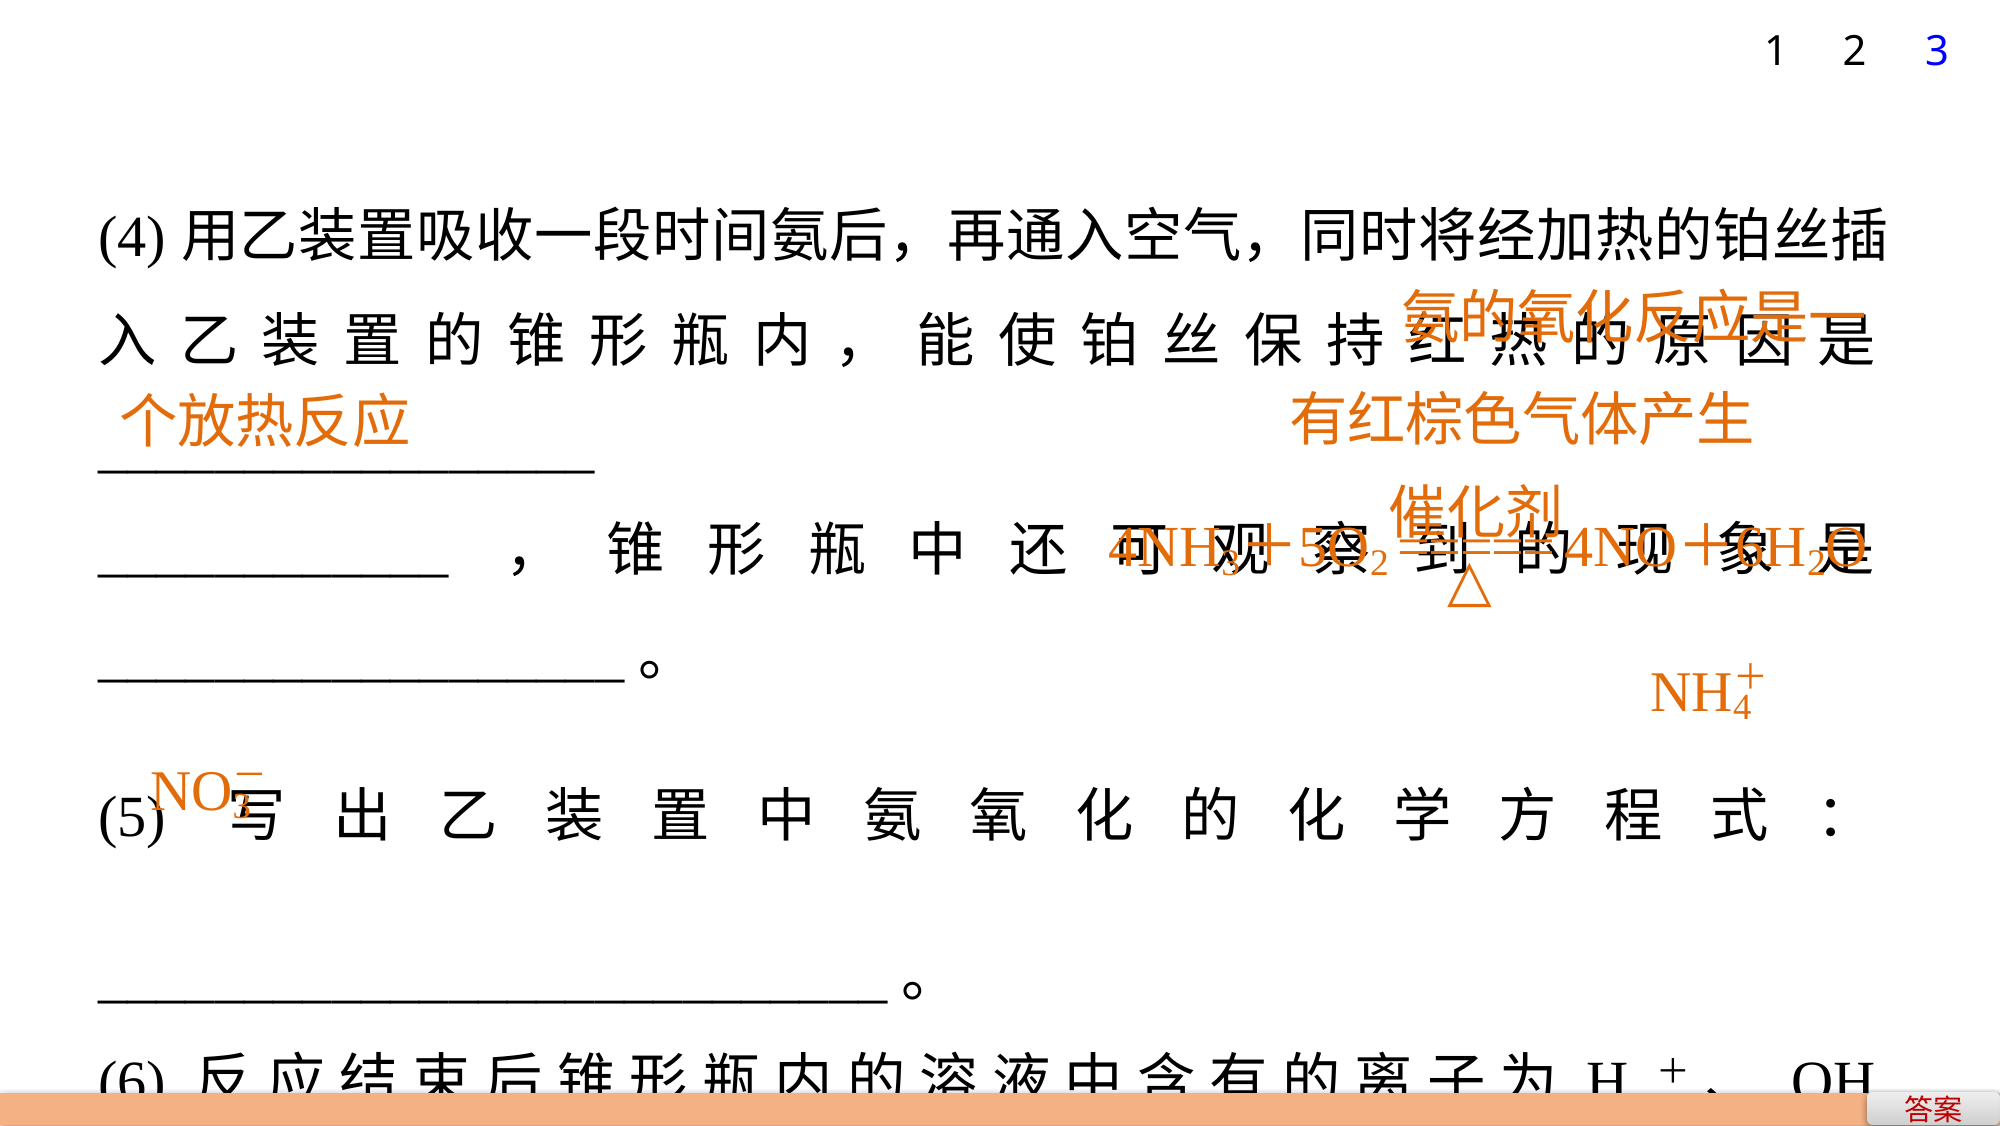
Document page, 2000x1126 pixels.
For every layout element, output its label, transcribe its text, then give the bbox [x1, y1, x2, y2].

text_box 答案 [1866, 1091, 2000, 1126]
text_box 有红棕色气体产生 [1274, 375, 1771, 460]
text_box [1108, 463, 1908, 640]
text_box (4)用乙装置吸收一段时间氨后，再通入空气，同时将经加热的铂丝插入乙装置的锥形瓶内，能使铂丝保持红热的原因是_________________ ____________，锥形瓶中还可观察到的现象是__________________。 (5)写出乙装置中氨氧化的化学方程式：___________________________。 (6)反应结束后锥形瓶内的溶液中含有的离子为H＋、OH－、________、________。 [78, 152, 1910, 1091]
text_box 氨的氧化反应是一 [1386, 272, 1882, 358]
text_box 3 [1904, 1, 1970, 97]
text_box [1650, 644, 1818, 760]
text_box [0, 1092, 1866, 1126]
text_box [149, 743, 349, 894]
text_box 10 [1104, 465, 1910, 766]
text_box 2 [1821, 1, 1887, 97]
text_box 个放热反应 [104, 377, 426, 462]
text_box 1 [1743, 1, 1809, 97]
